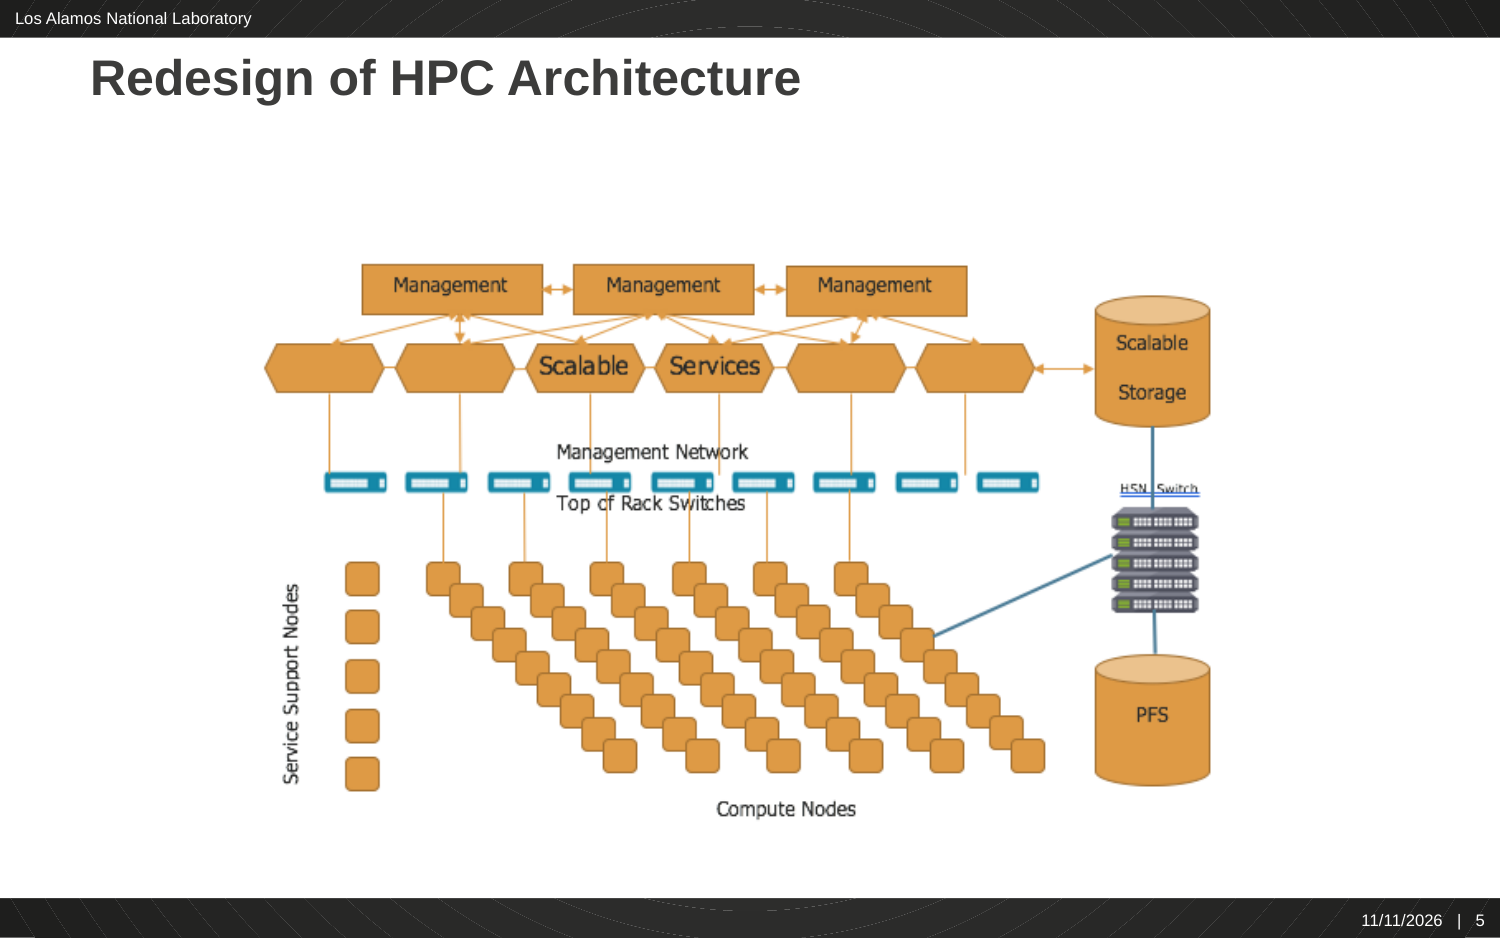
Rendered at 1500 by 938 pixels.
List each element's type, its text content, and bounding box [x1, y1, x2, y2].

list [247, 218, 1253, 843]
title Redesign of HPC Architecture [75, 37, 1425, 194]
